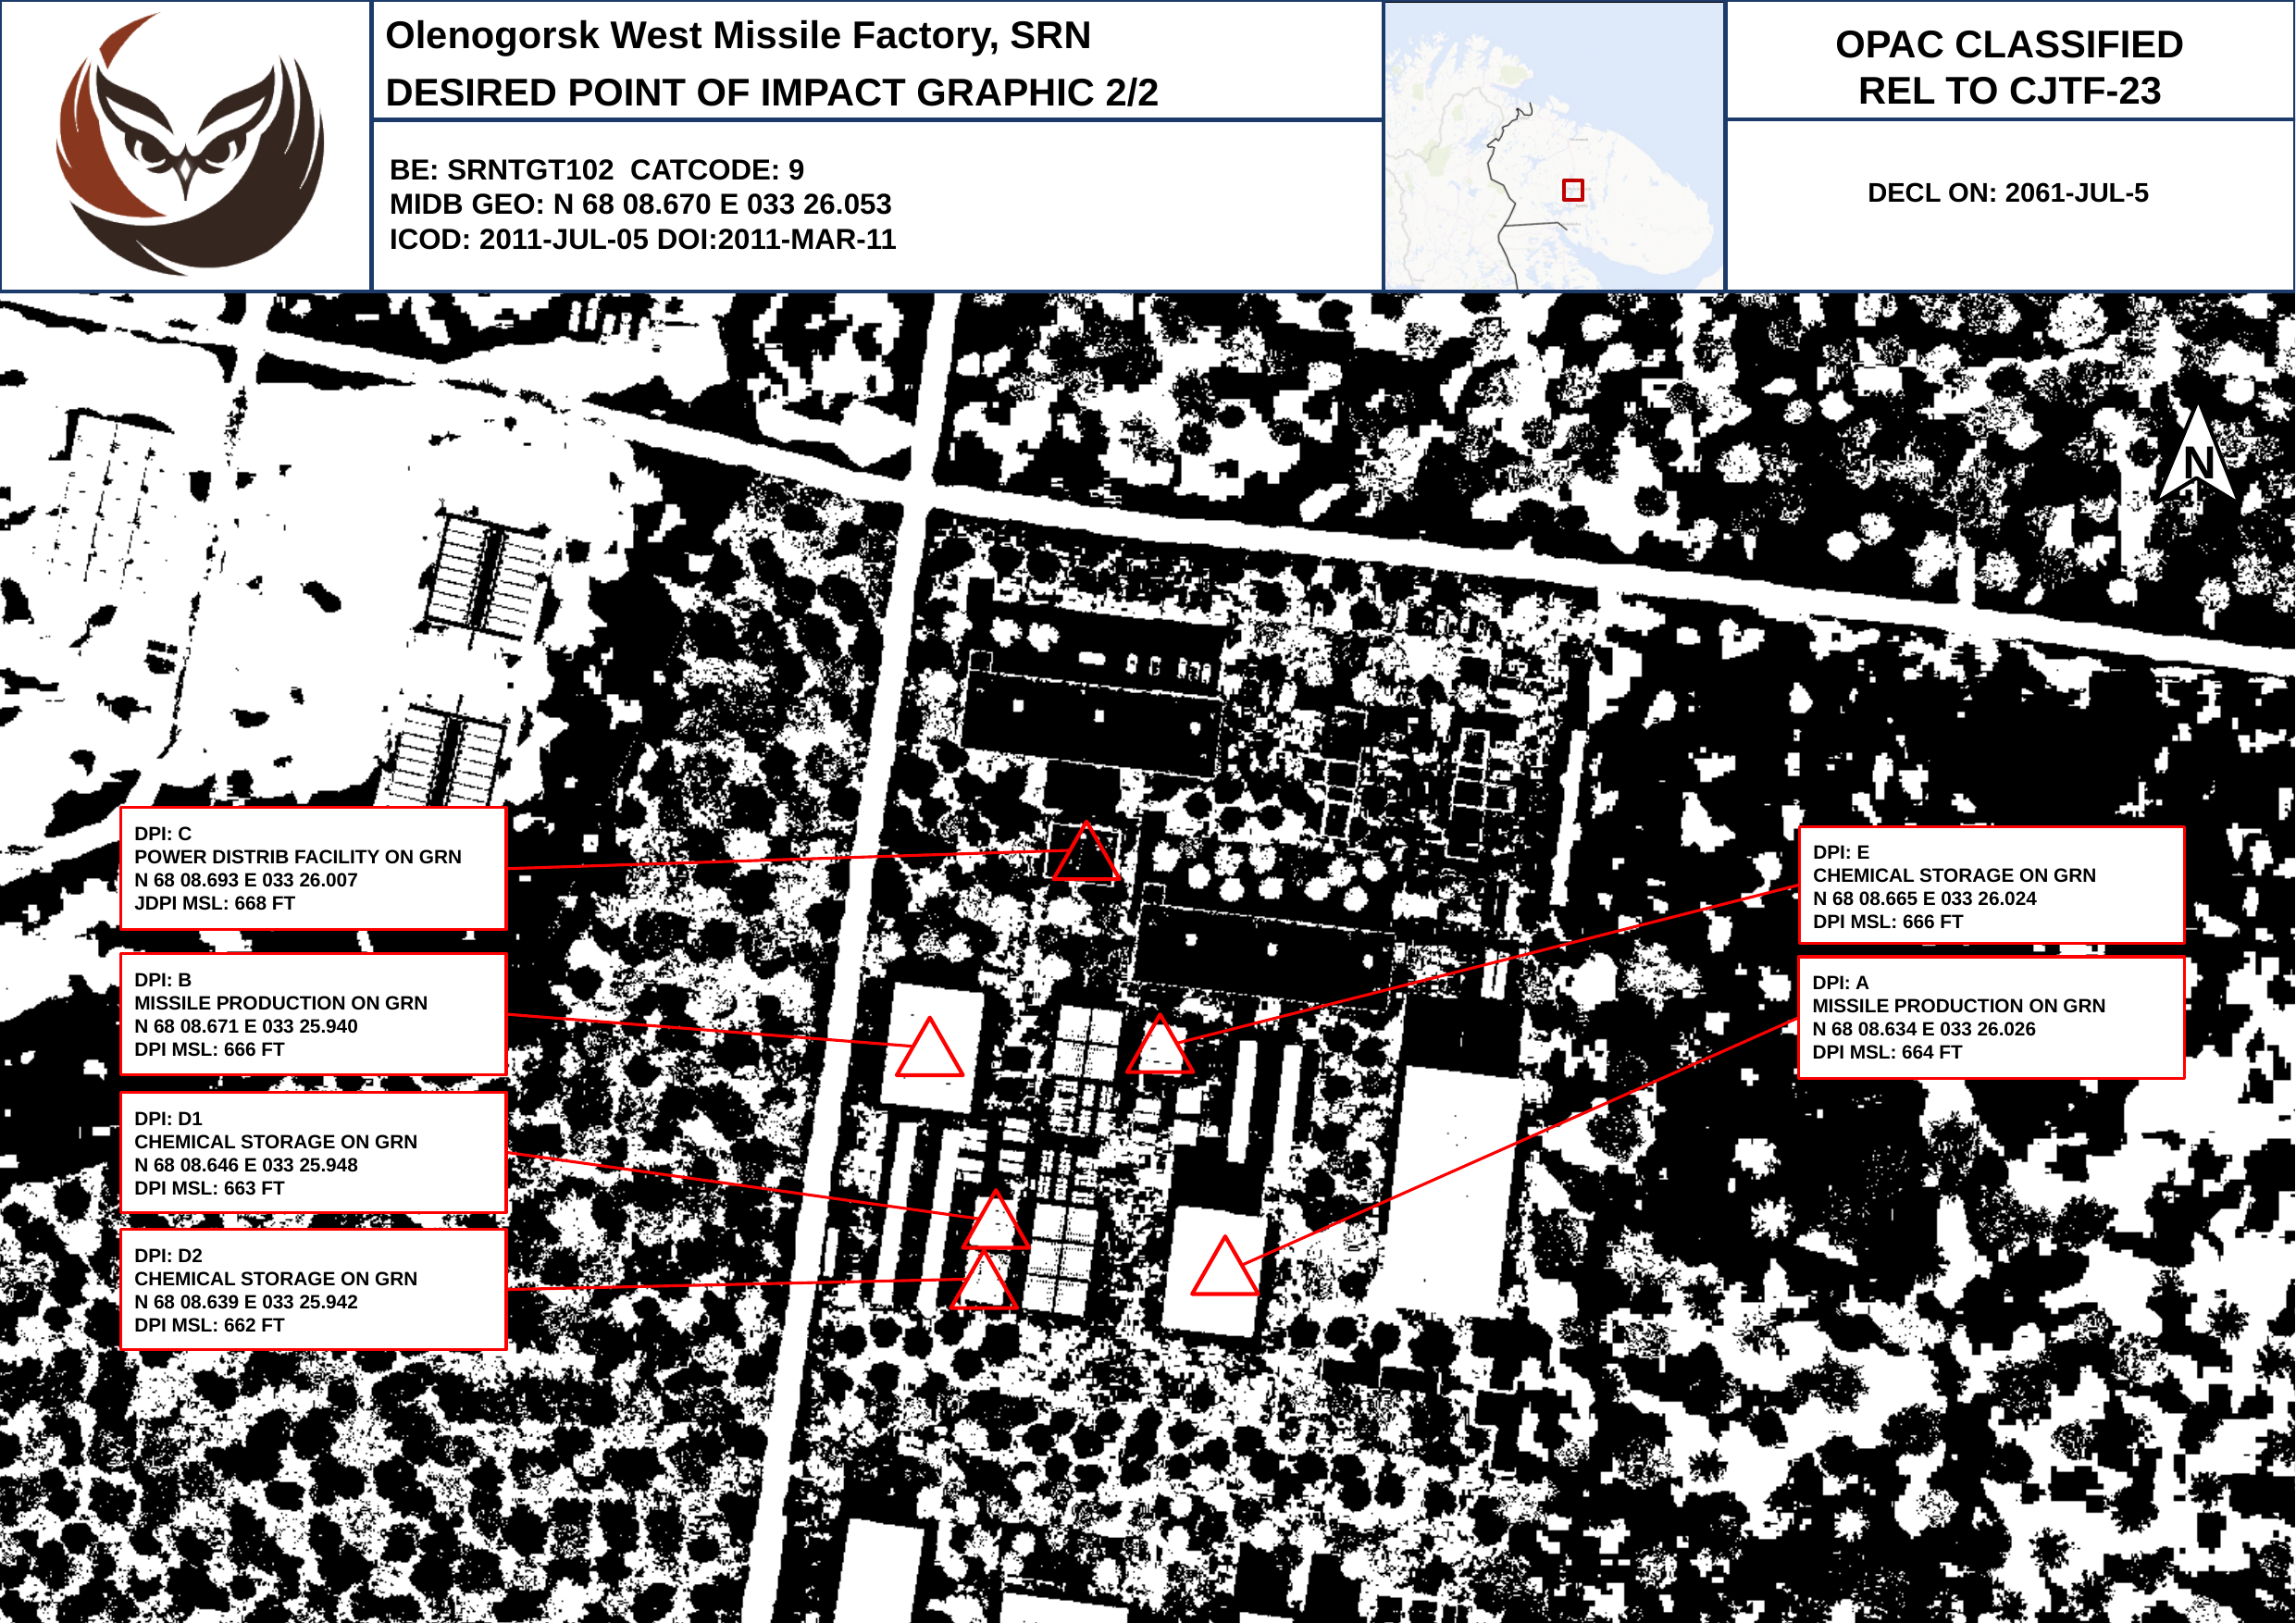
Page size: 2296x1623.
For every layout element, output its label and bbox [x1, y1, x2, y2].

text_box [505, 1152, 980, 1220]
text_box [505, 1279, 968, 1290]
text_box [1176, 885, 1800, 1044]
text_box [1241, 1050, 1799, 1266]
picture [0, 292, 2296, 1623]
text_box [505, 1013, 914, 1047]
text_box [2154, 399, 2240, 505]
text_box [0, 0, 2296, 292]
text_box [505, 849, 1071, 870]
